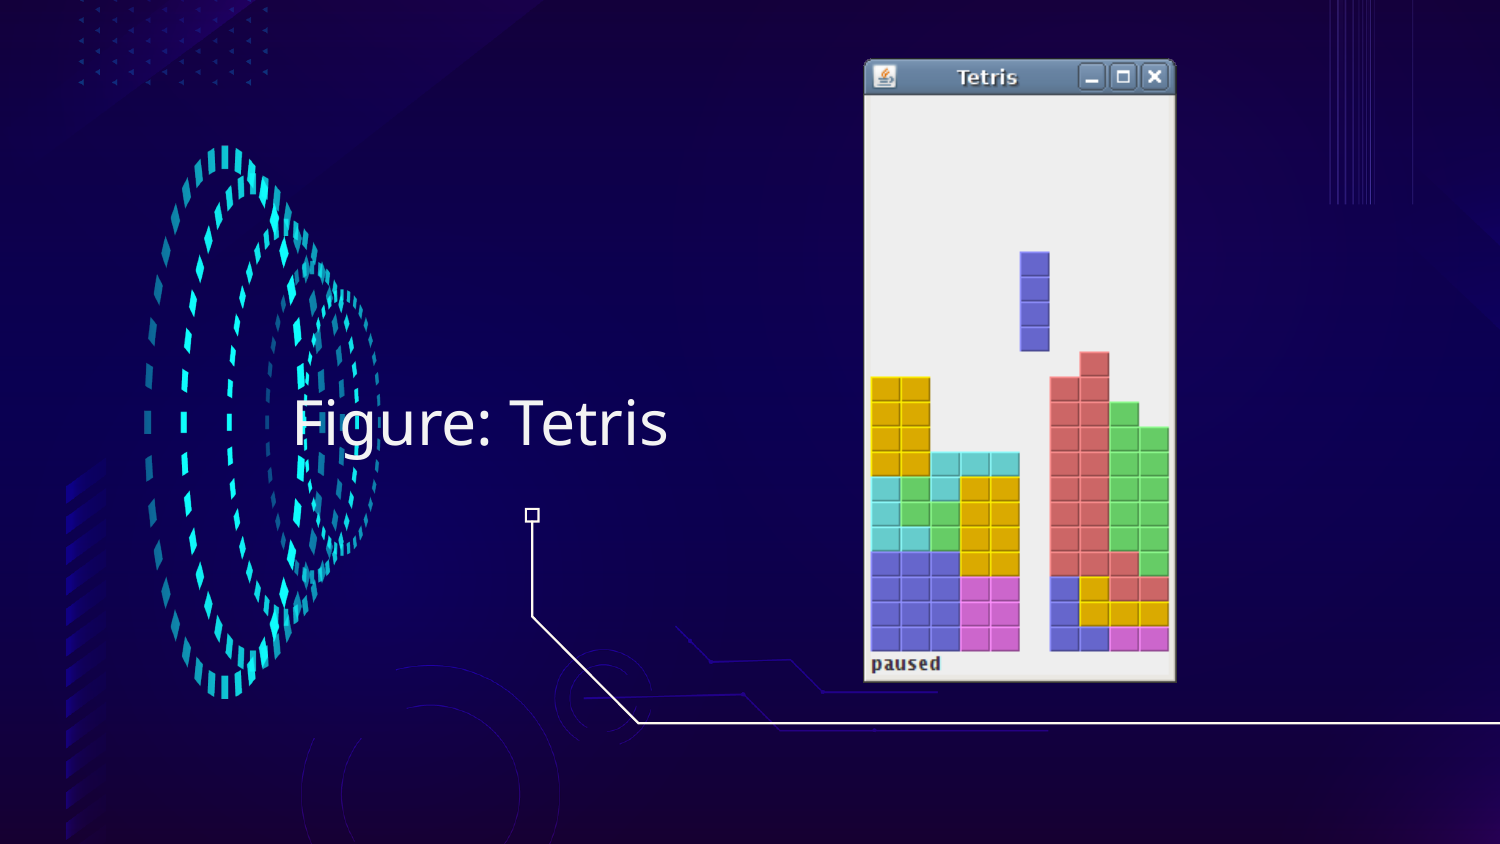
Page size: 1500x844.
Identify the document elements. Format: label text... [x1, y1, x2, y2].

picture [0, 0, 1500, 844]
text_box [524, 507, 1500, 725]
title Figure: Tetris [543, 370, 686, 474]
